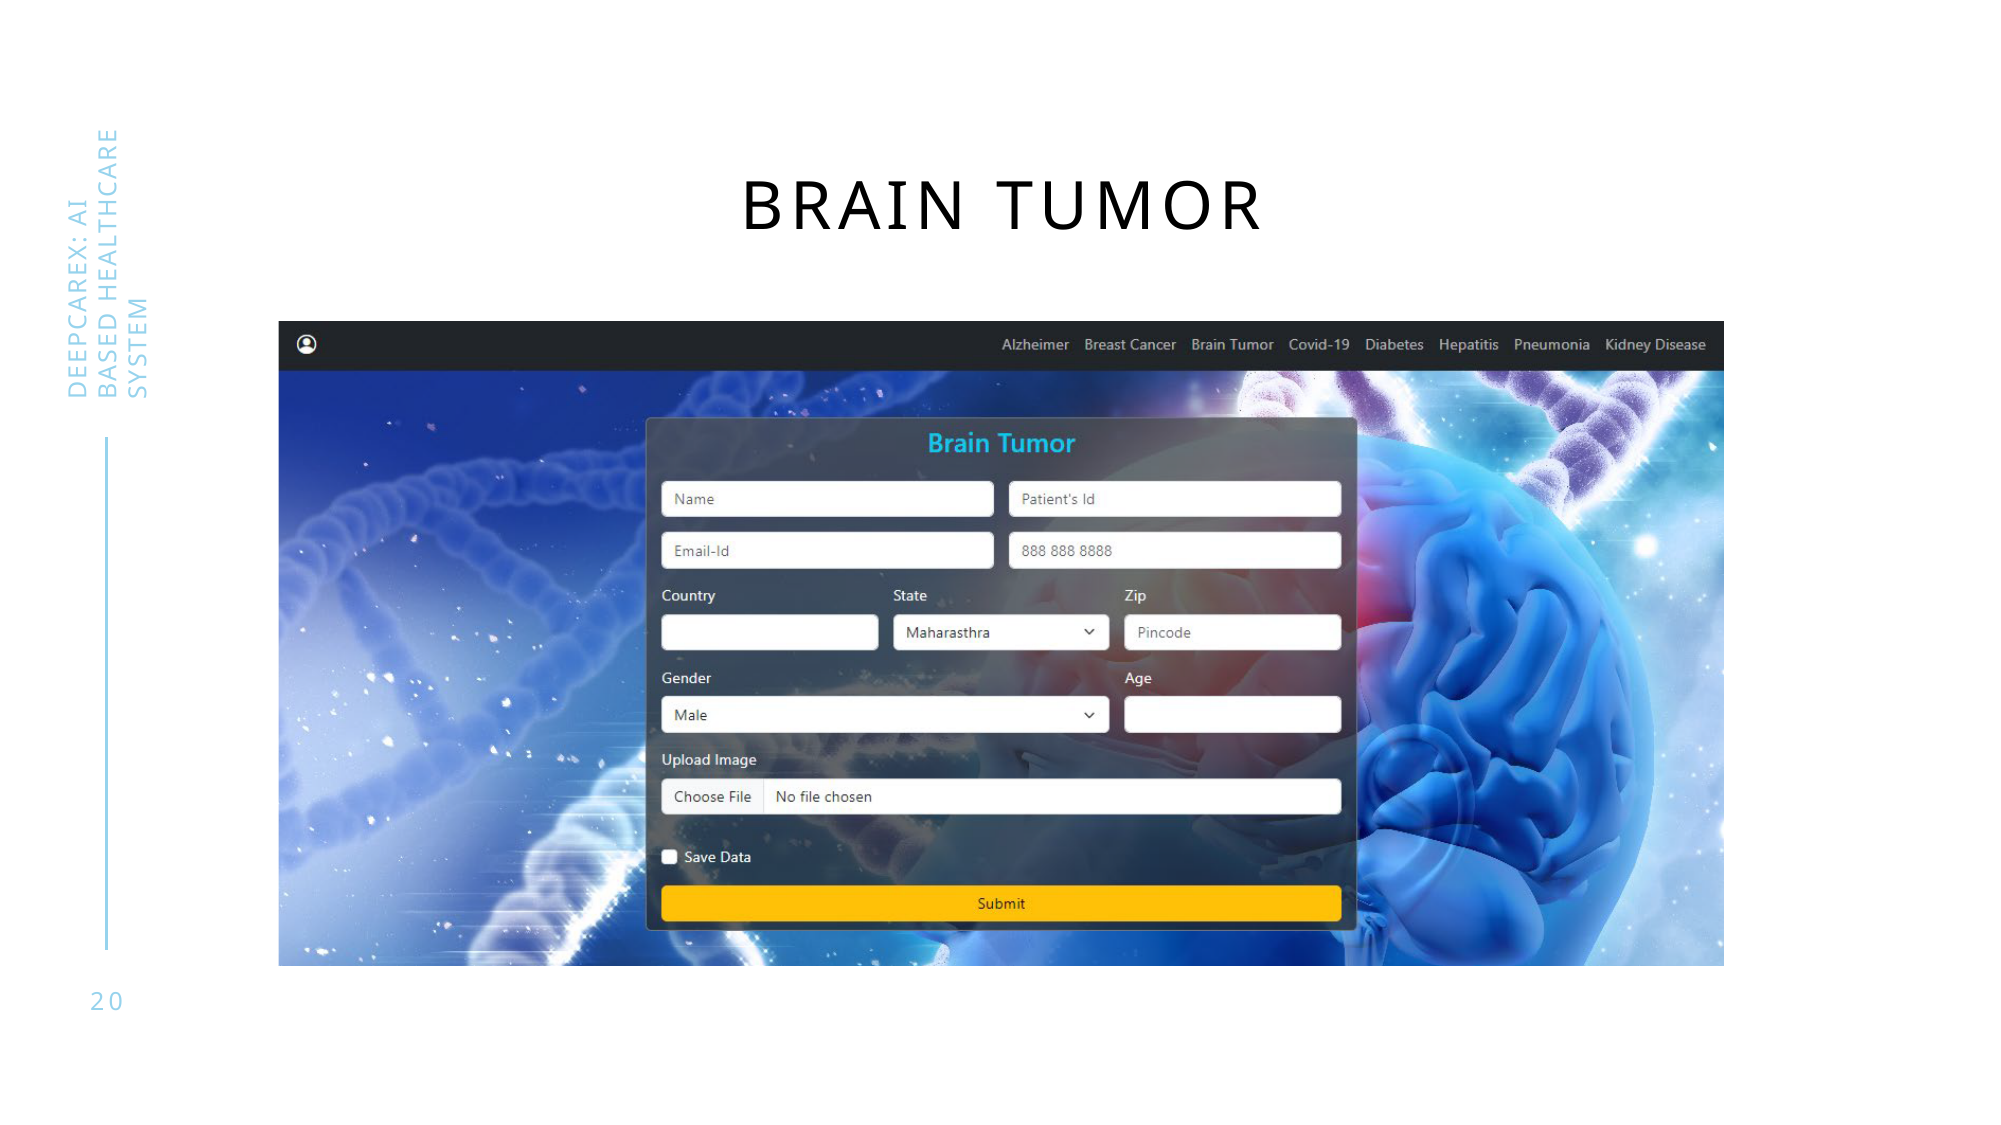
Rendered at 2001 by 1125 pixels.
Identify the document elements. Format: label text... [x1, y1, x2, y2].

title BRAIN TUMOR [195, 99, 1808, 250]
footer DeepCareX: AI based Healthcare System [90, 107, 122, 400]
slide_number 20 [68, 987, 144, 1018]
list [278, 321, 1724, 966]
